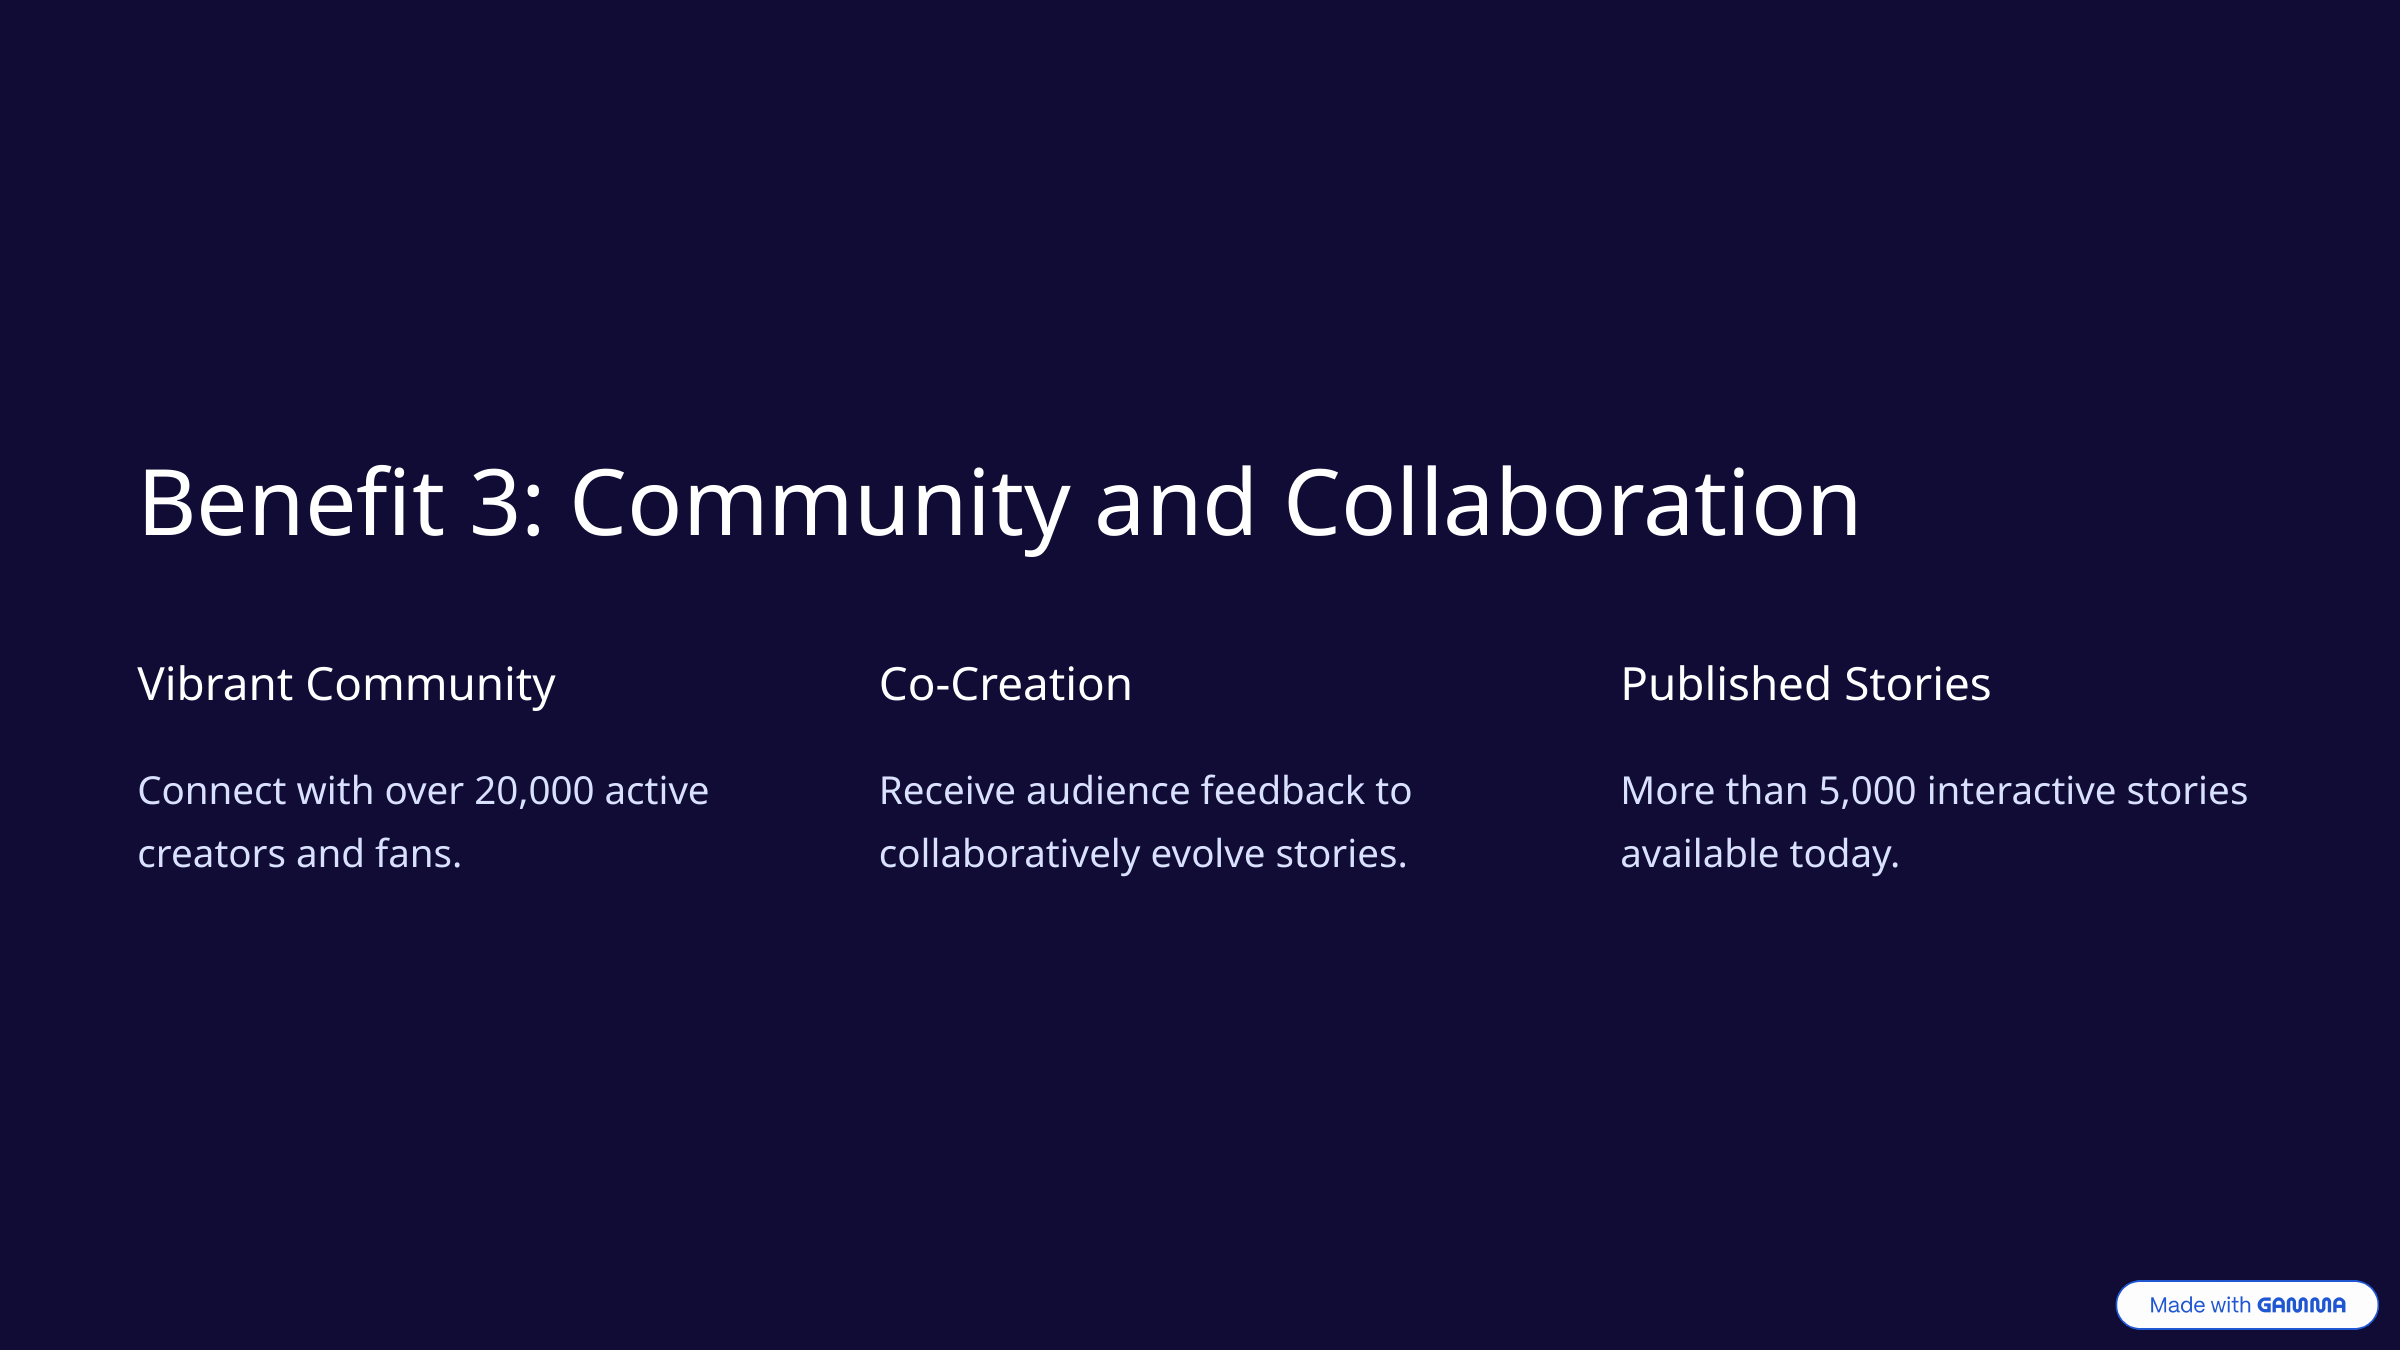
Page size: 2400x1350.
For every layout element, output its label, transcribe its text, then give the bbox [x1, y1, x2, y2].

picture [2106, 1271, 2389, 1339]
text_box More than 5,000 interactive stories available today. [1620, 749, 2265, 876]
text_box Vibrant Community [137, 652, 600, 711]
text_box Published Stories [1620, 652, 2083, 711]
text_box Receive audience feedback to collaboratively evolve stories. [878, 749, 1524, 876]
text_box Connect with over 20,000 active creators and fans. [137, 749, 782, 876]
text_box Co-Creation [878, 652, 1341, 711]
text_box Benefit 3: Community and Collaboration [137, 439, 1789, 555]
